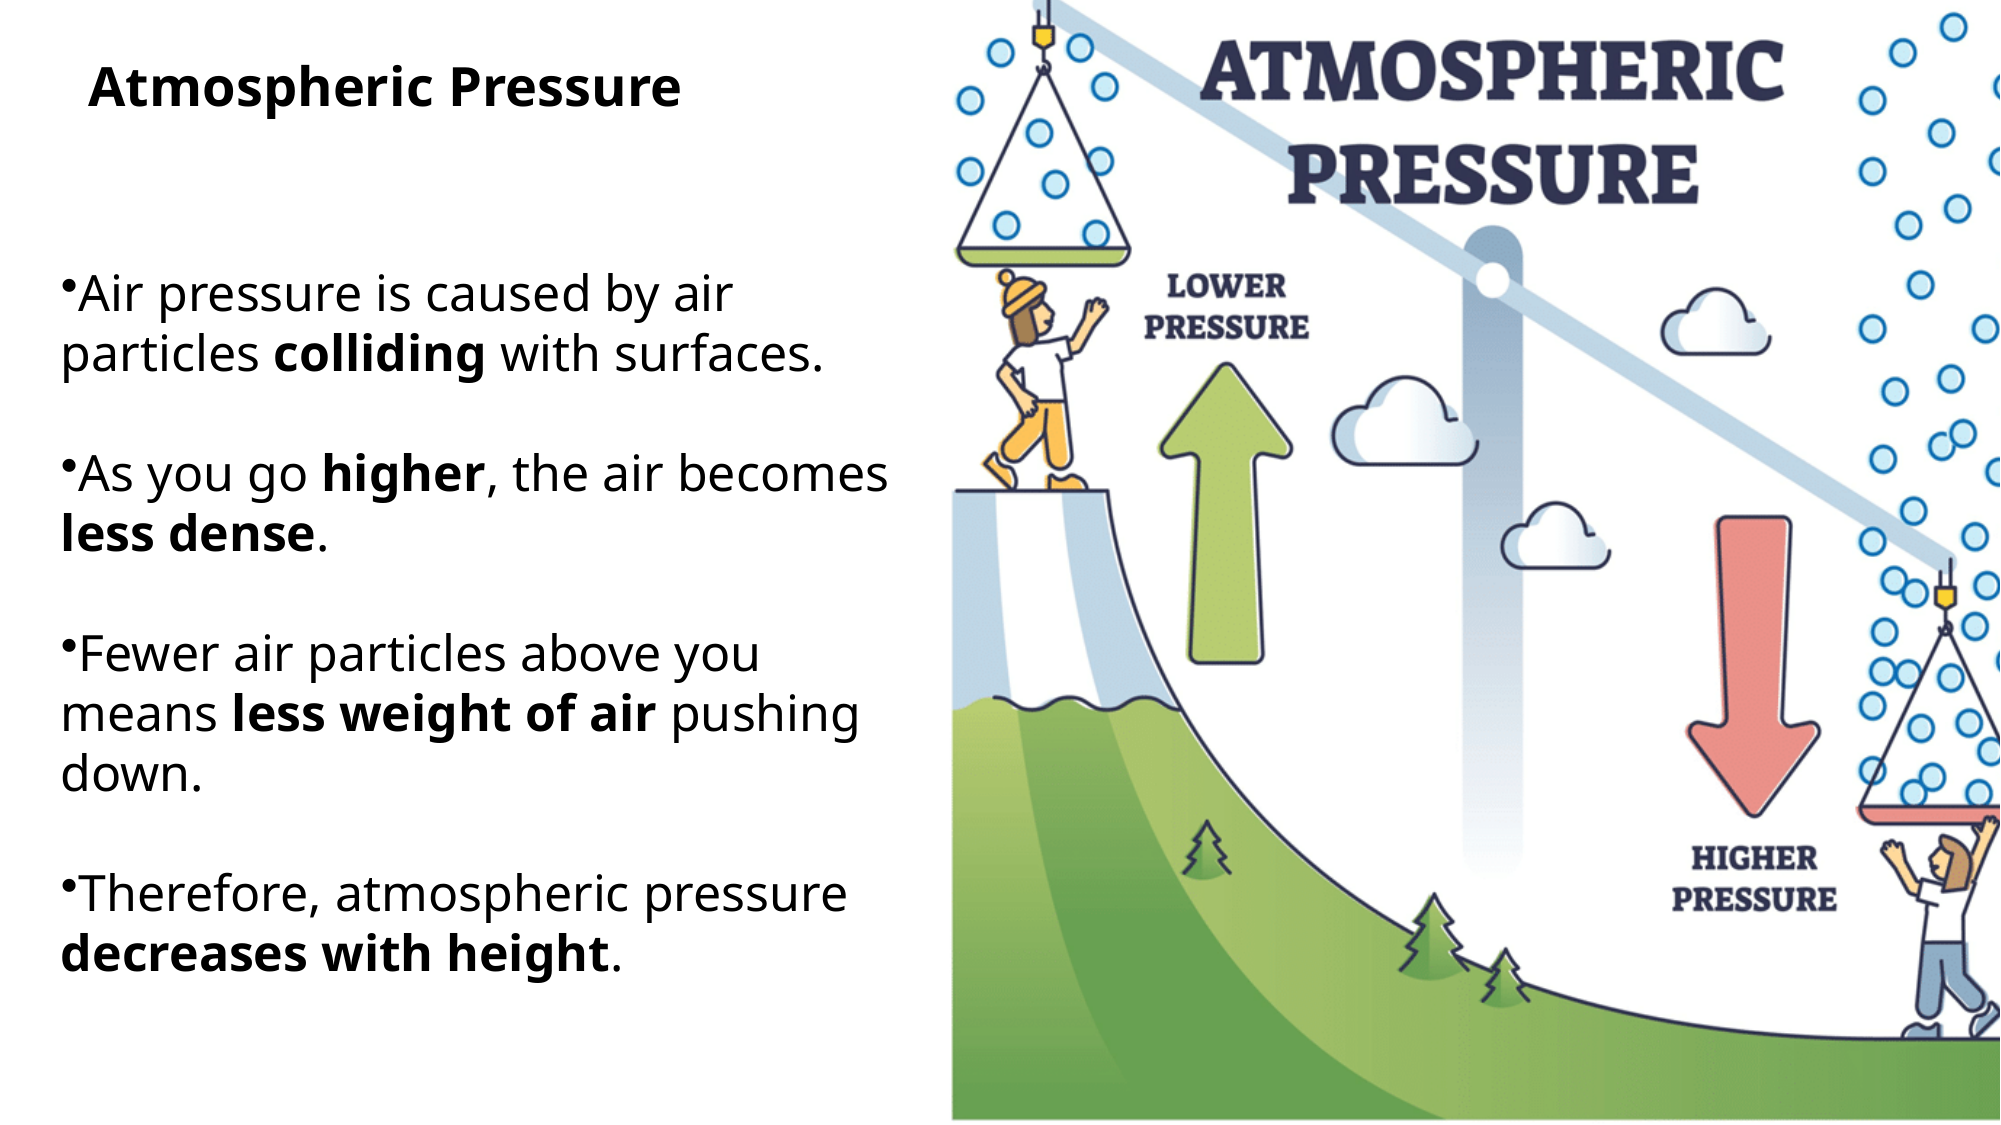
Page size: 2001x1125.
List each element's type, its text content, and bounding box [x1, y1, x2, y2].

text_box Air pressure is caused by air particles colliding with surfaces. As you go higher, the air becomes less dense. Fewer air particles above you means less weight of air pushing down. Therefore, atmospheric pressure decreases with height. [45, 254, 930, 989]
title Atmospheric Pressure [88, 0, 930, 119]
picture [930, 0, 2000, 1125]
